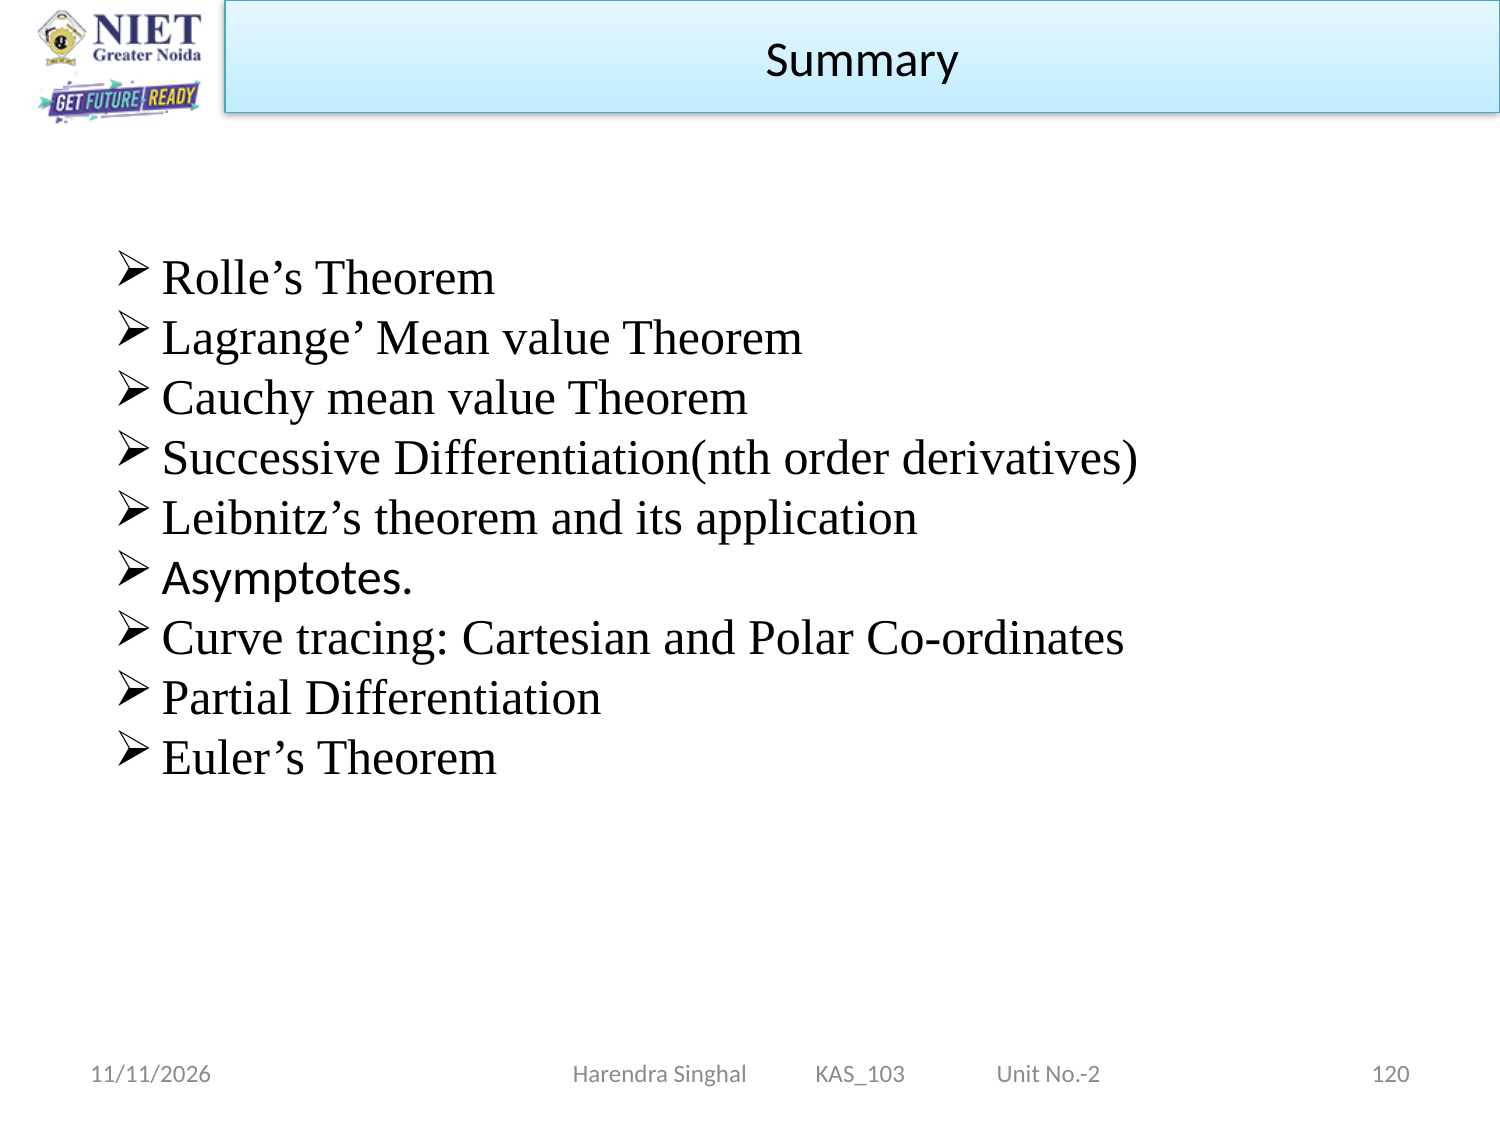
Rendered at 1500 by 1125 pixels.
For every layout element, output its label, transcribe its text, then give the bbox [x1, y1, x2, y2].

picture [0, 0, 238, 135]
footer Harendra Singhal KAS_103 Unit No.-2 [412, 1042, 1074, 1103]
text_box Rolle’s Theorem Lagrange’ Mean value Theorem Cauchy mean value Theorem Successive Differentiation(nth order derivatives) Leibnitz’s theorem and its application Asymptotes. Curve tracing: Cartesian and Polar Co-ordinates Partial Differentiation Euler’s Theorem [99, 237, 1425, 860]
text_box Summary [238, 0, 1500, 113]
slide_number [75, 1042, 412, 1103]
slide_number 120 [1074, 1042, 1425, 1103]
